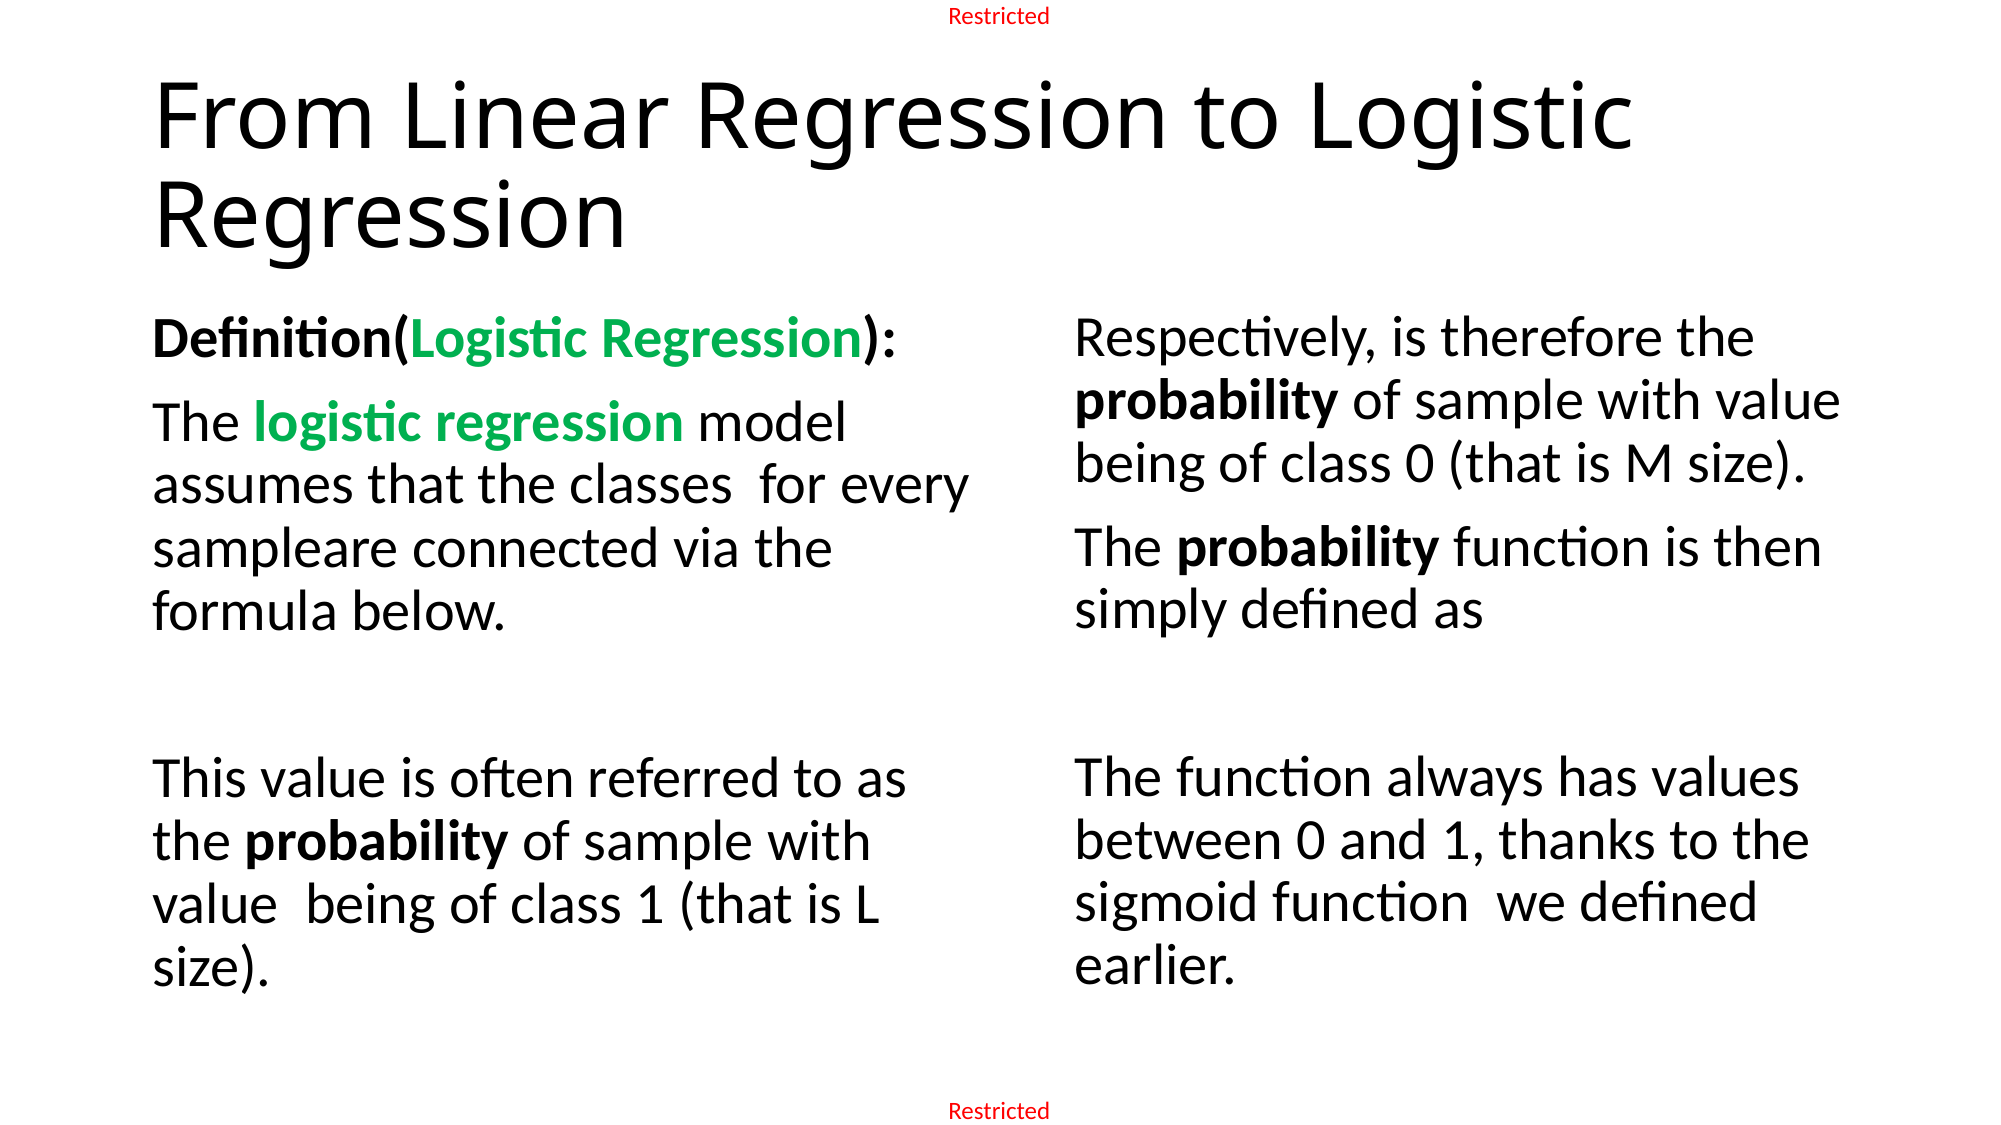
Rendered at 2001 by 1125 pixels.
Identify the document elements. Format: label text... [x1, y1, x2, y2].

title From Linear Regression to Logistic Regression [137, 59, 1863, 278]
